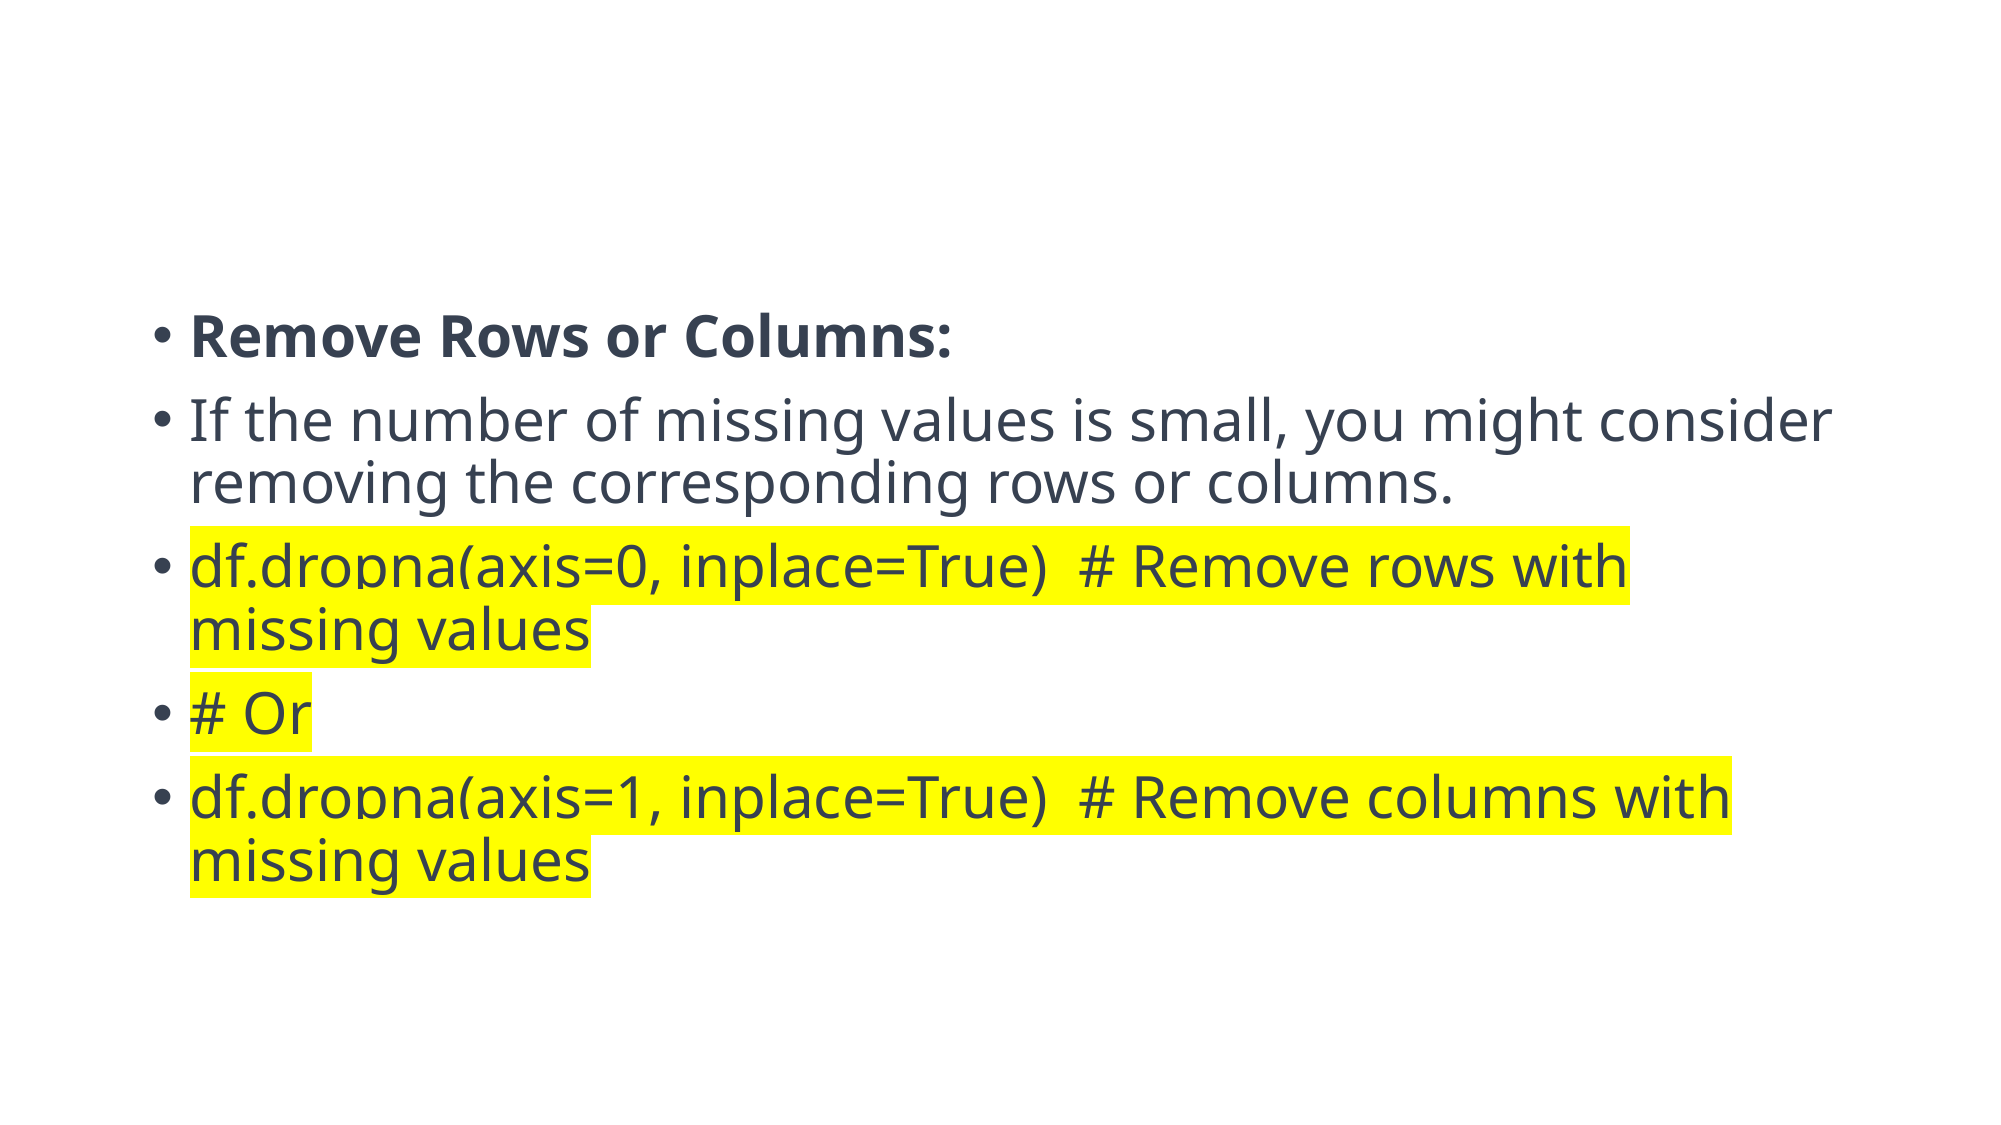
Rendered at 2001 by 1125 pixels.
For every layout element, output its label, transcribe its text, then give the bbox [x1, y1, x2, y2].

list Remove Rows or Columns: If the number of missing values is small, you might consider removing the corresponding rows or columns. df.dropna(axis=0, inplace=True) # Remove rows with missing values # Or df.dropna(axis=1, inplace=True) # Remove columns with missing values [137, 299, 1863, 1014]
